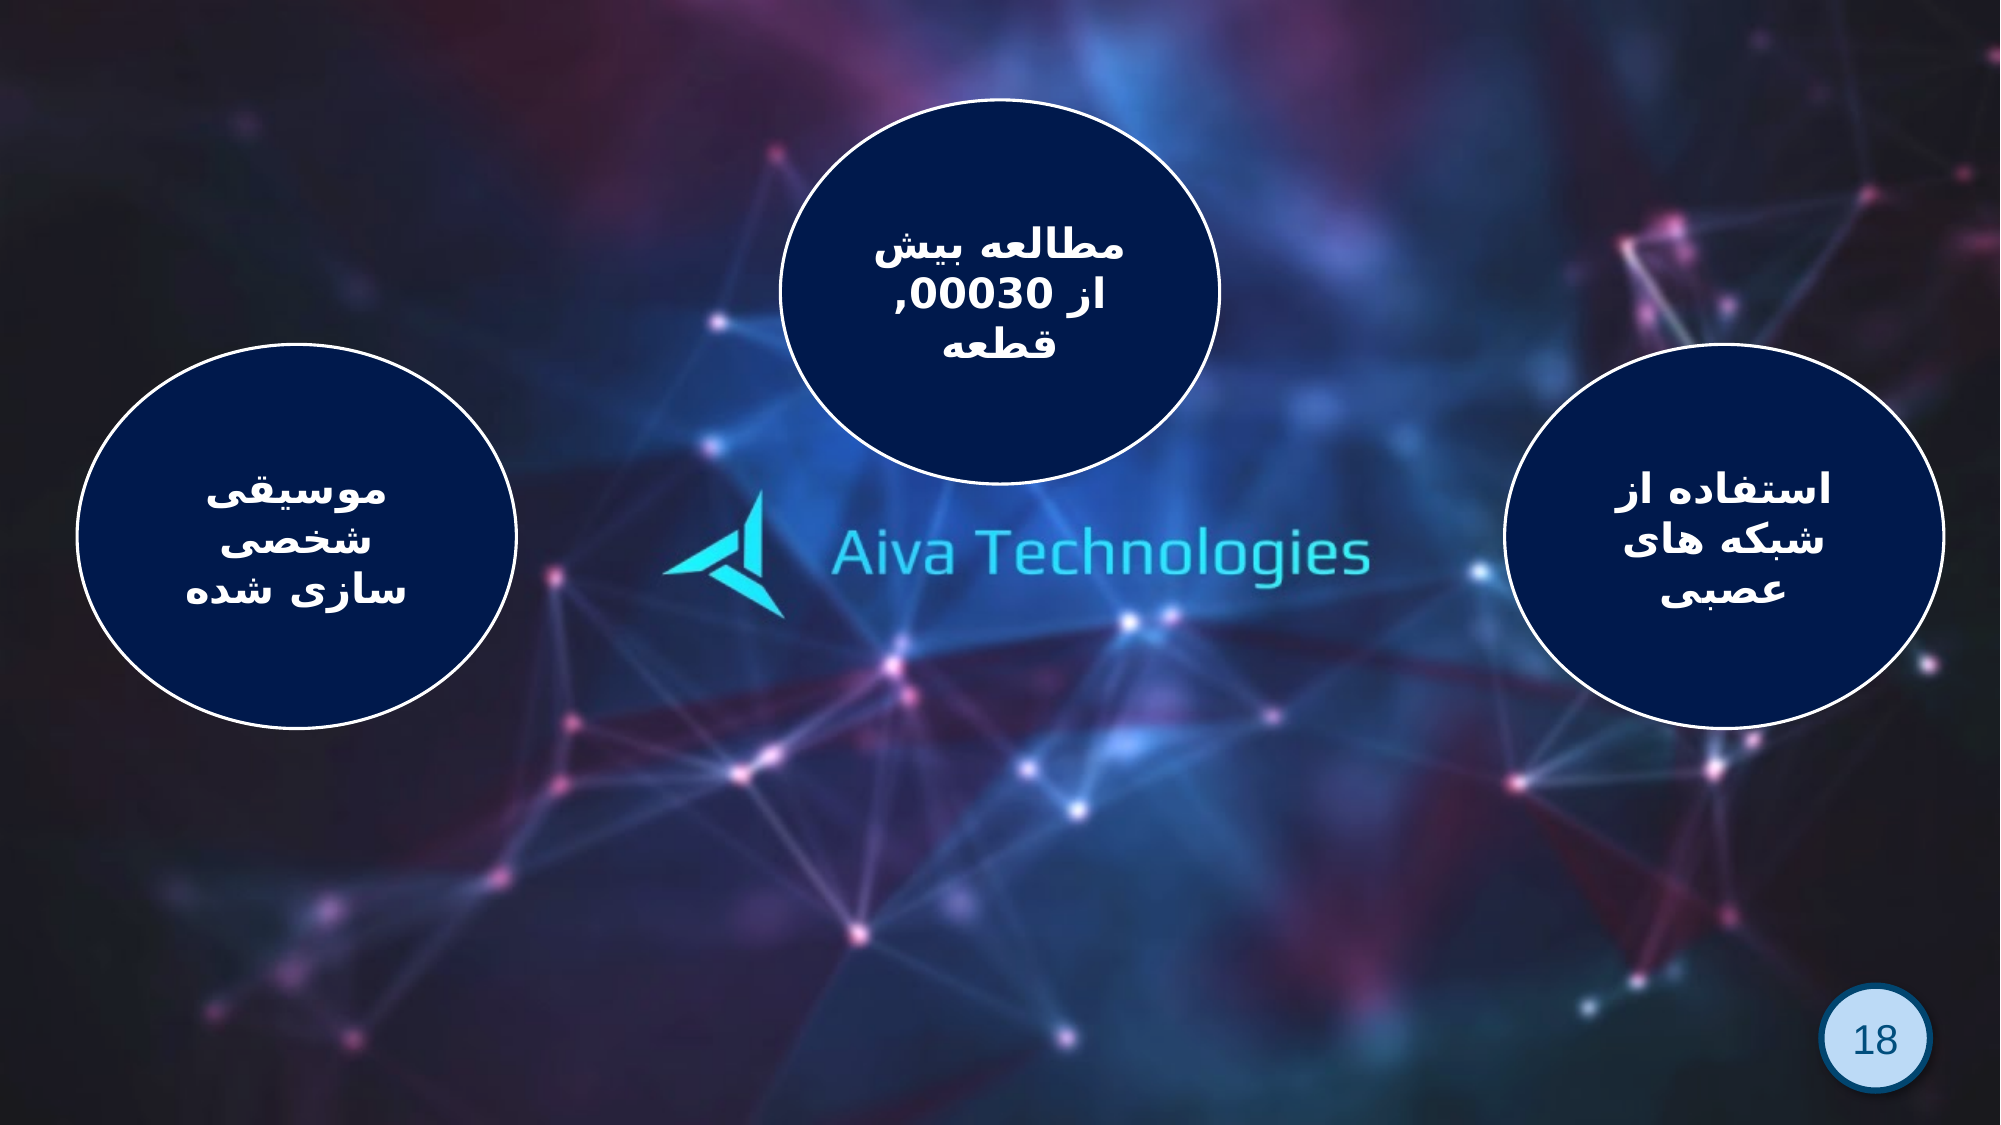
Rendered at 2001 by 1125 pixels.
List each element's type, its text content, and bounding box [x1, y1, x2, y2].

text_box موسیقی شخصی سازی شده [75, 342, 518, 731]
text_box 18 [1820, 984, 1931, 1092]
text_box استفاده از شبکه های عصبی [1503, 342, 1946, 731]
text_box [651, 502, 1395, 623]
text_box مطالعه بیش از 30,000 قطعه [778, 98, 1222, 486]
